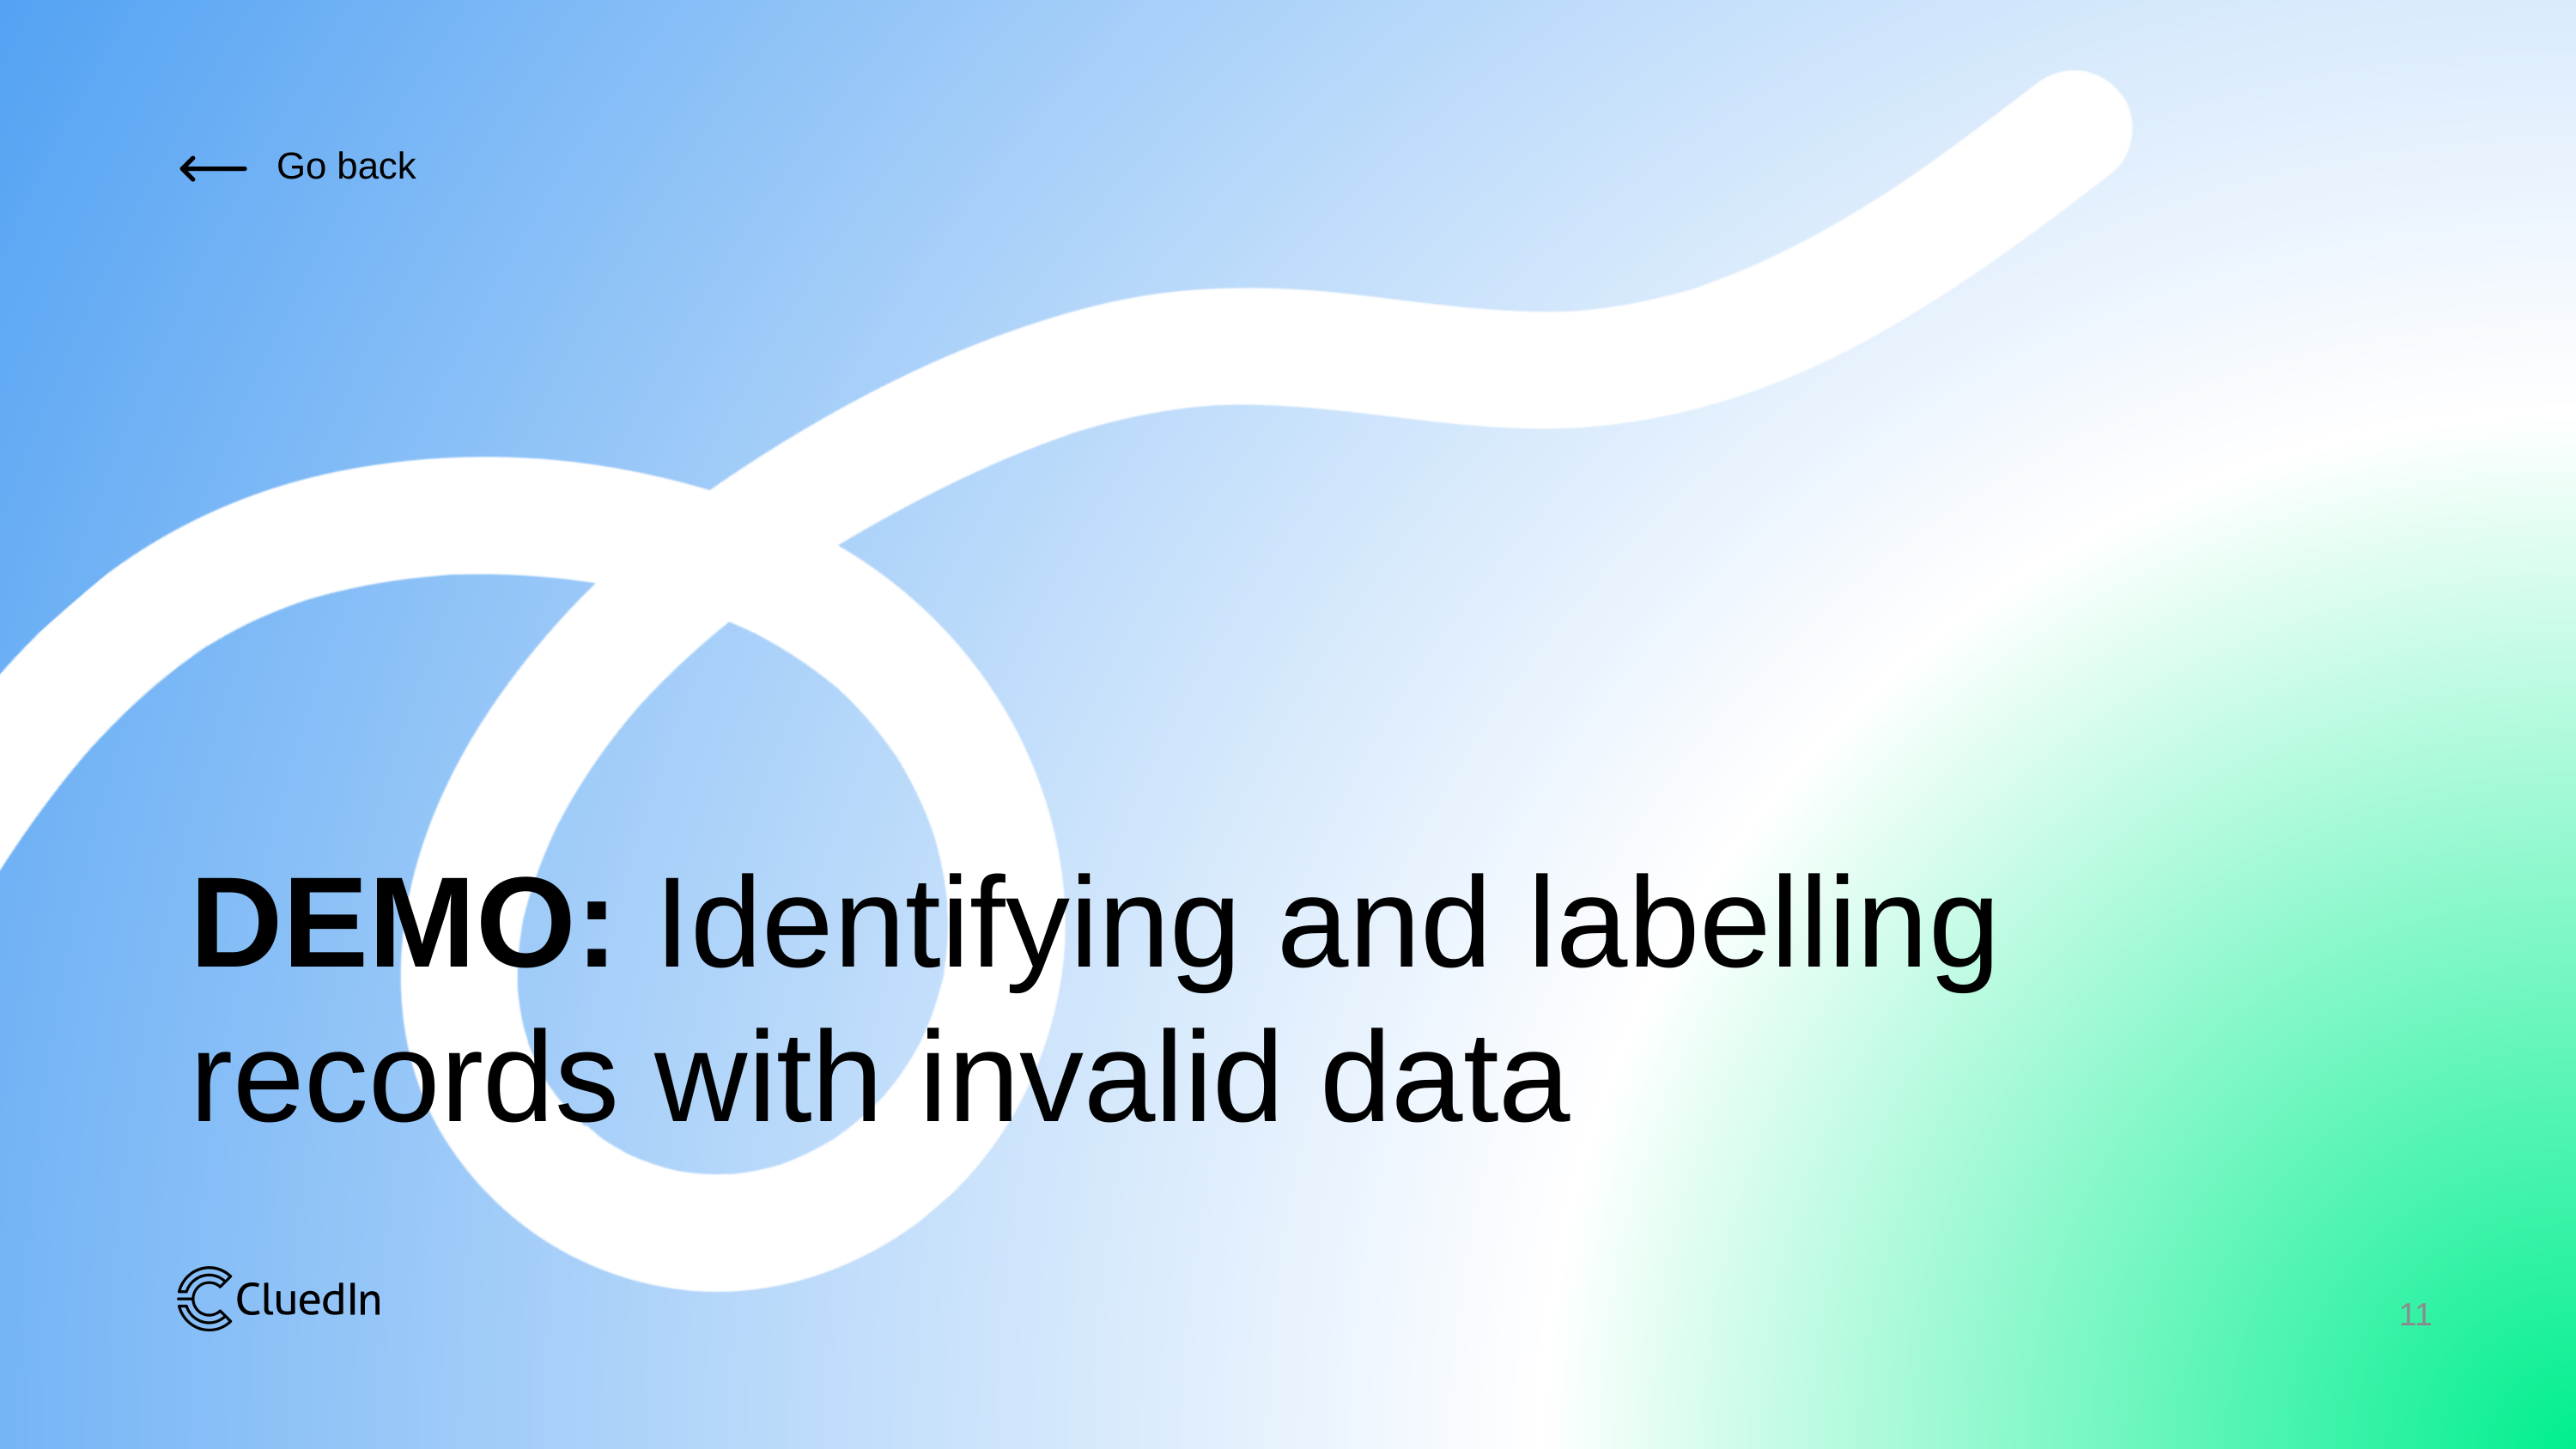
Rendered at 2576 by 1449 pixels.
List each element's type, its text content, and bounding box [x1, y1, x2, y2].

picture [0, 0, 2576, 1449]
slide_number 11 [1865, 1274, 2445, 1352]
list DEMO: Identifying and labelling records with invalid data [177, 811, 2445, 1173]
